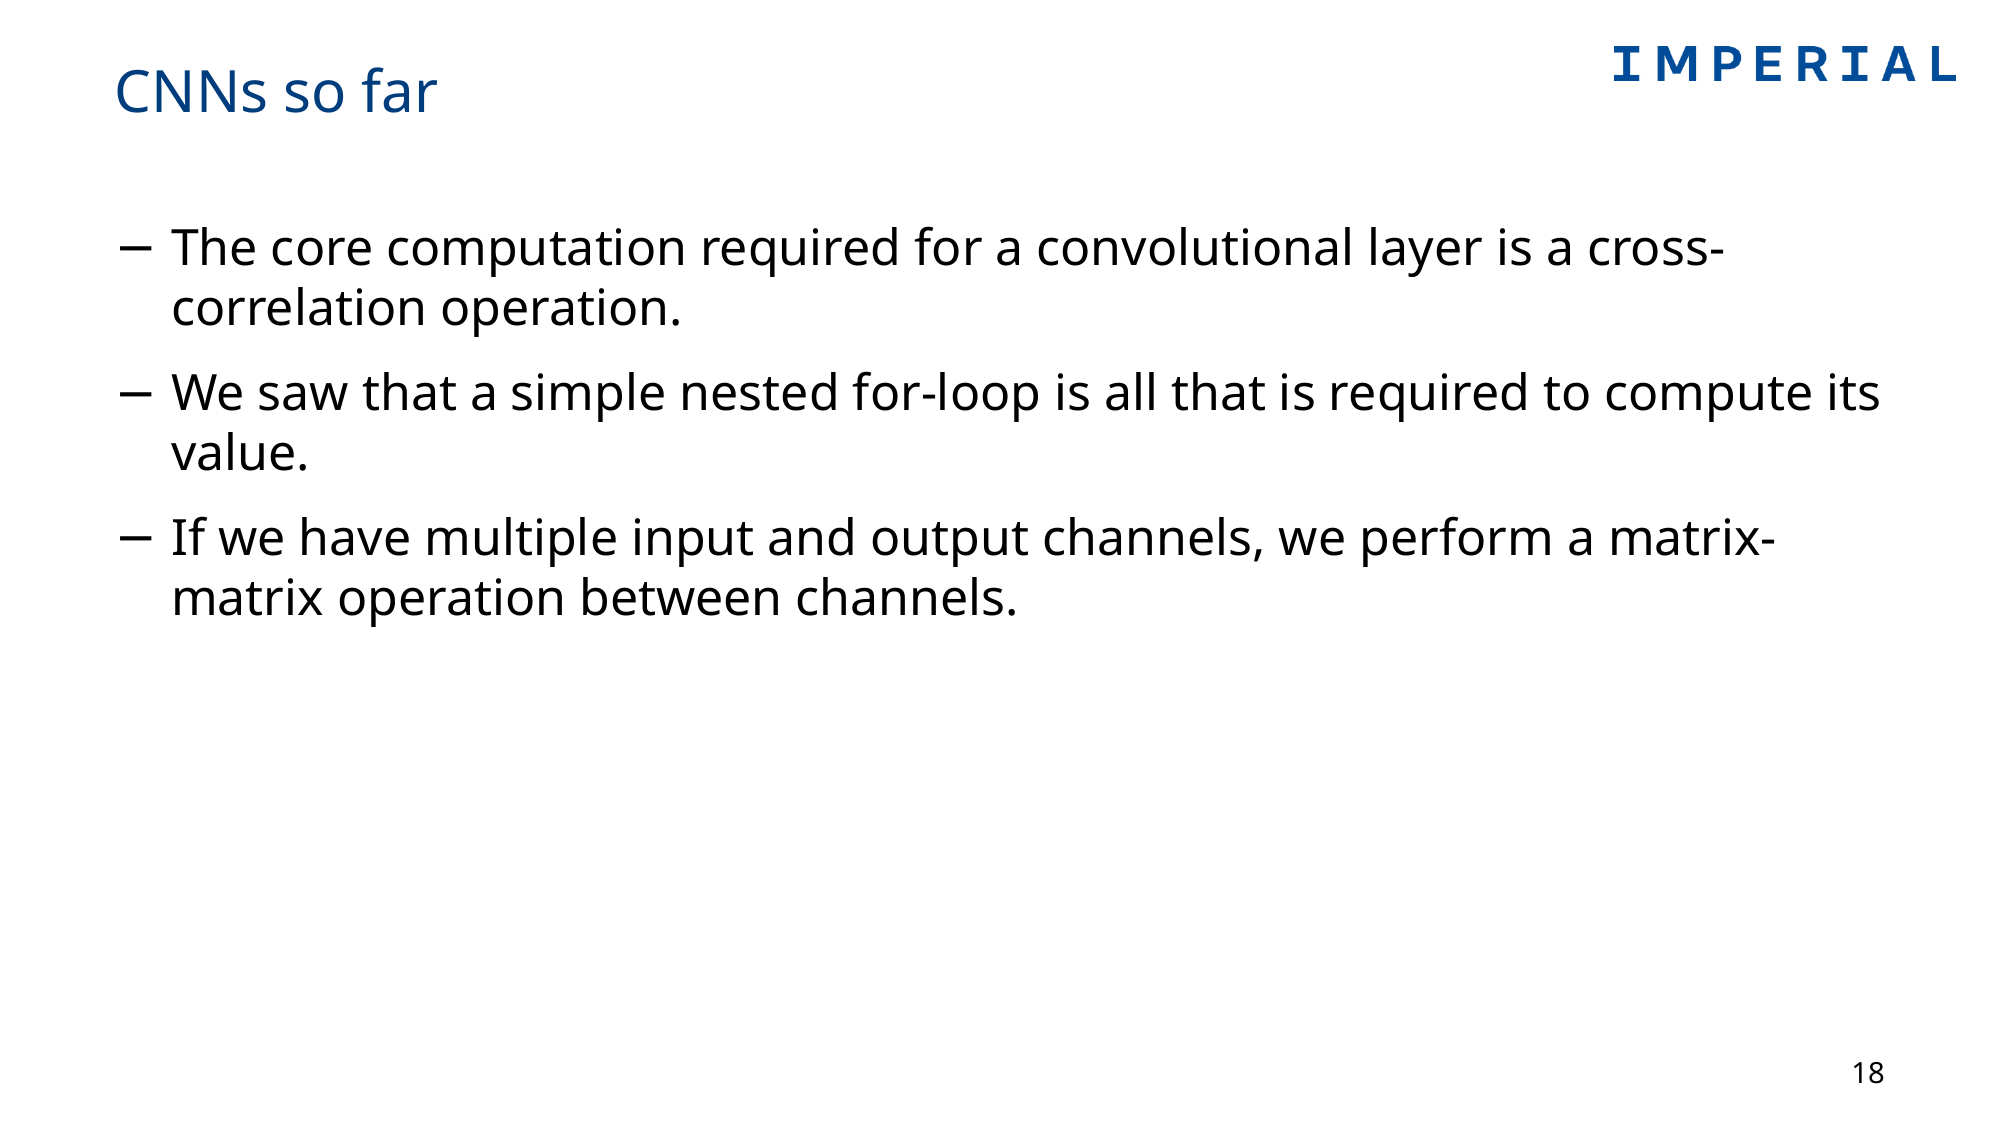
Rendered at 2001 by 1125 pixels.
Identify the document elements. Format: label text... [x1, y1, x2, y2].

title CNNs so far [99, 0, 1900, 184]
list The core computation required for a convolutional layer is a cross-correlation operation. We saw that a simple nested for-loop is all that is required to compute its value. If we have multiple input and output channels, we perform a matrix-matrix operation between channels. [99, 208, 1900, 1024]
picture [1900, 46, 1956, 81]
slide_number 18 [1433, 1046, 1901, 1103]
